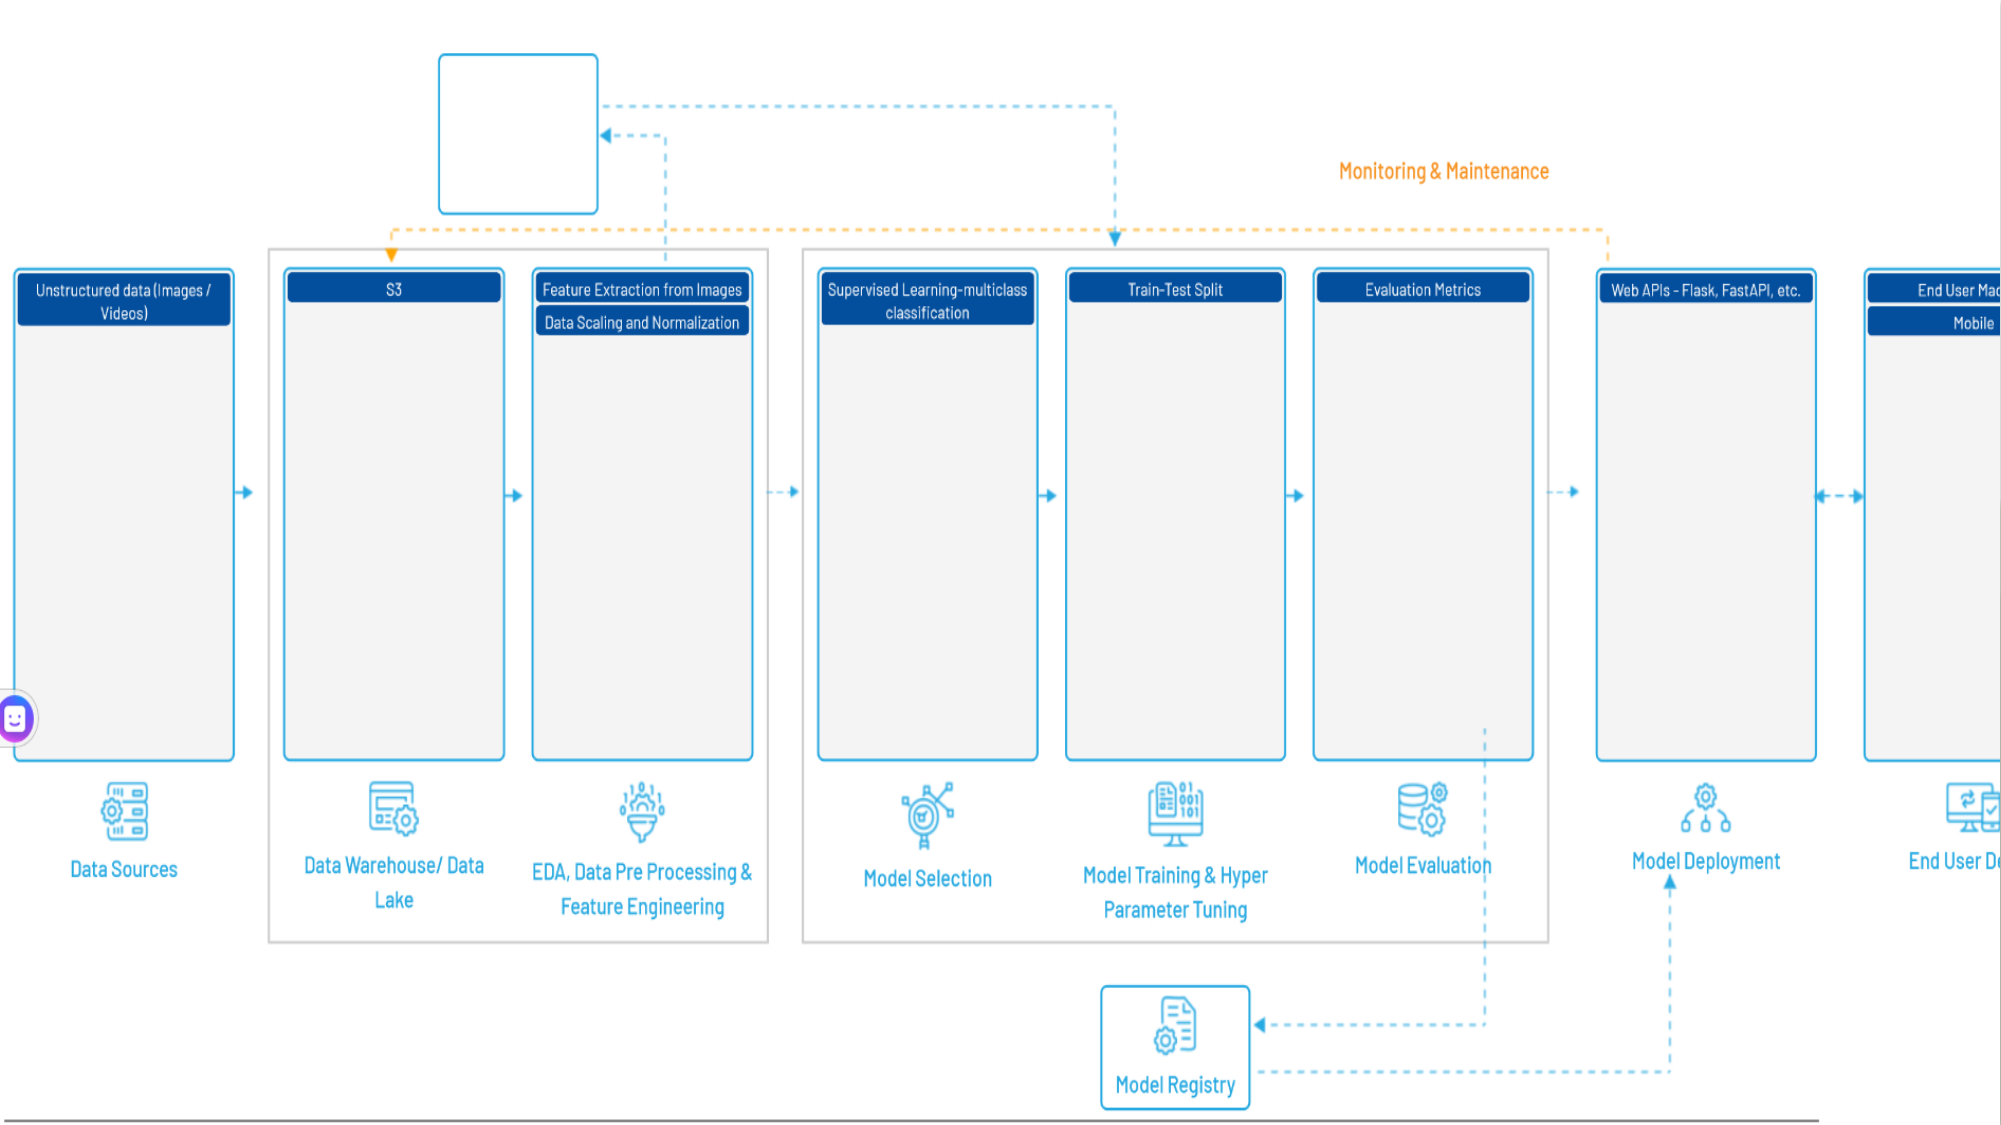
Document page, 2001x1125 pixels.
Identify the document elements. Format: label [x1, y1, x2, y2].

list [0, 0, 2000, 1125]
